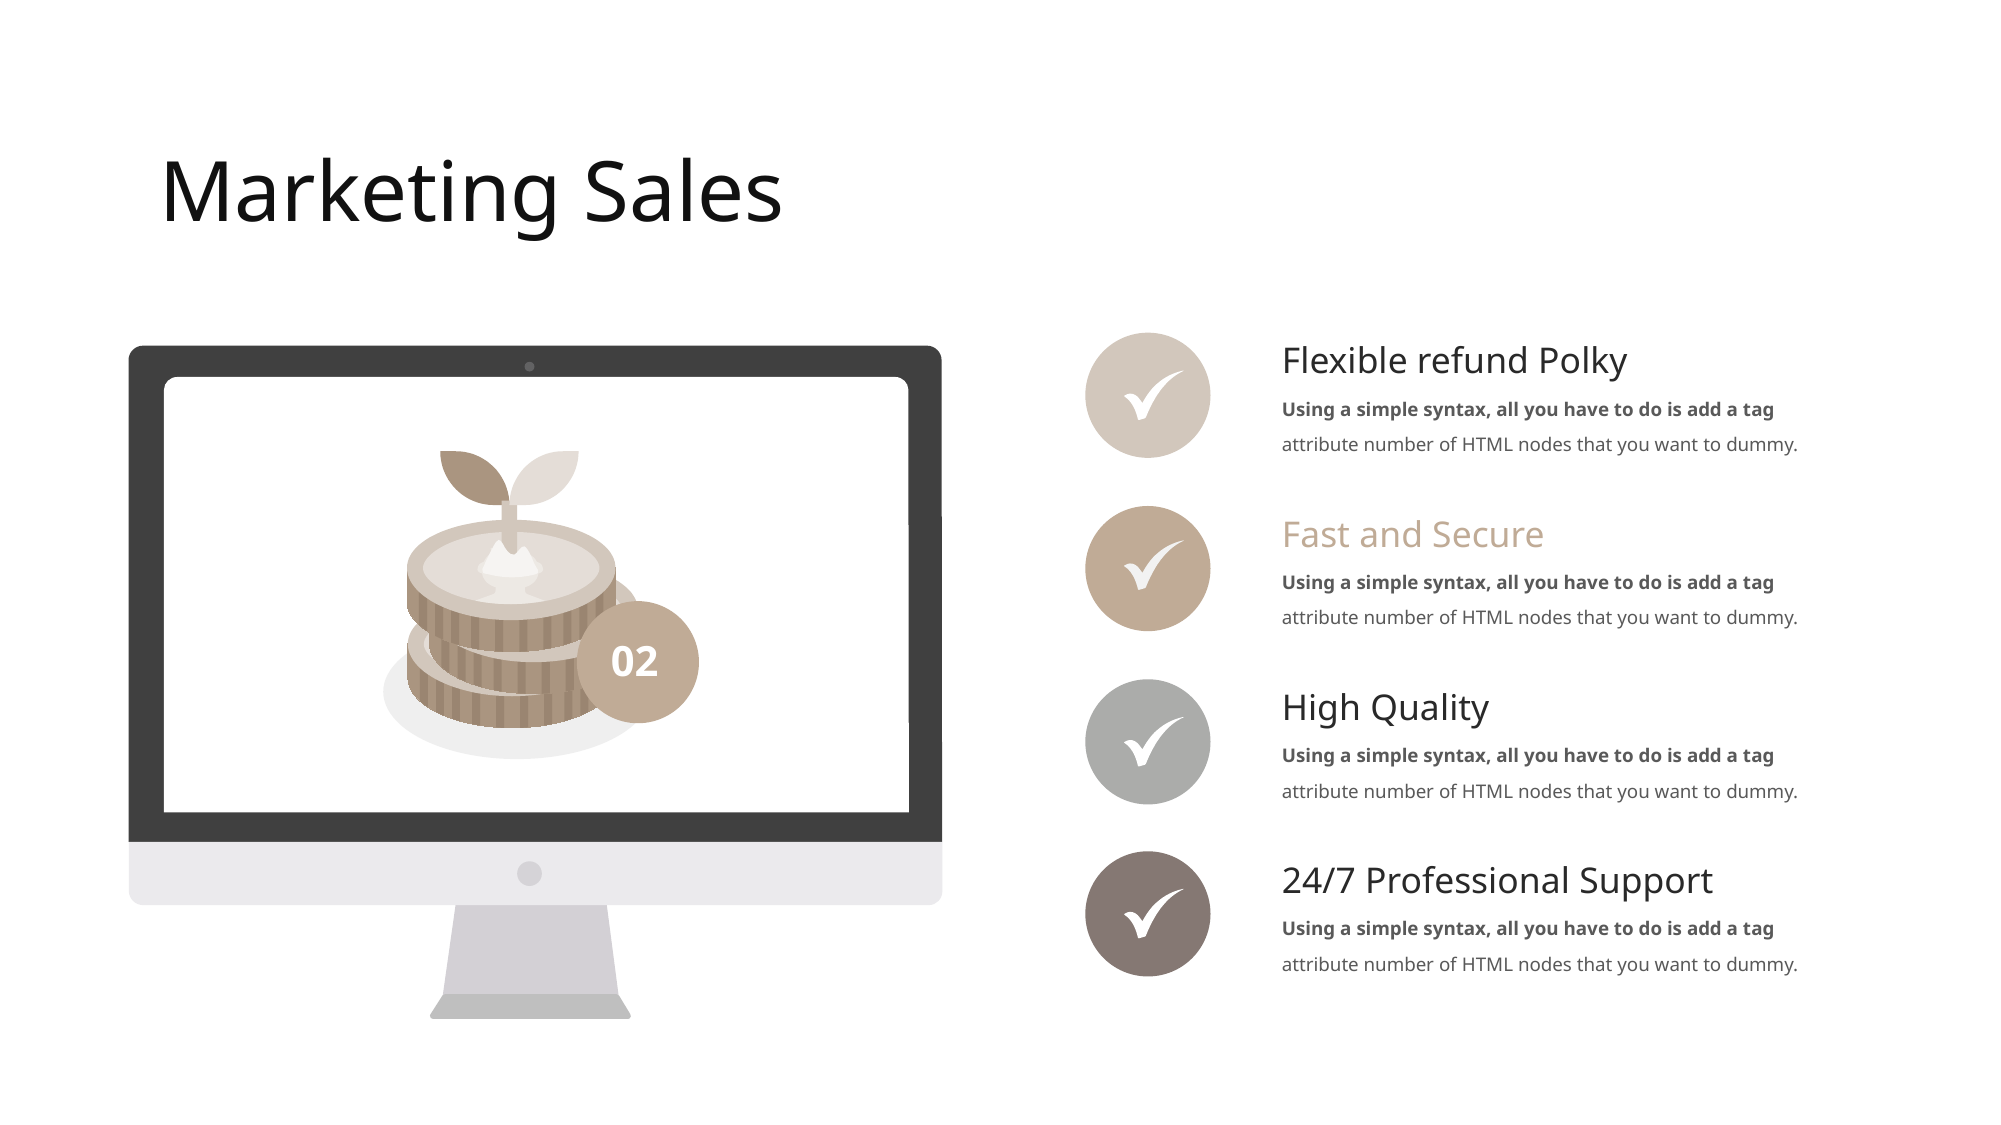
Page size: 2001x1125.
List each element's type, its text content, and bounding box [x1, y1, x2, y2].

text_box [128, 345, 943, 1020]
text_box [1085, 677, 1836, 807]
text_box Marketing Sales [144, 137, 1174, 246]
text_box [1085, 504, 1836, 633]
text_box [1085, 850, 1836, 980]
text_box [1085, 331, 1836, 460]
